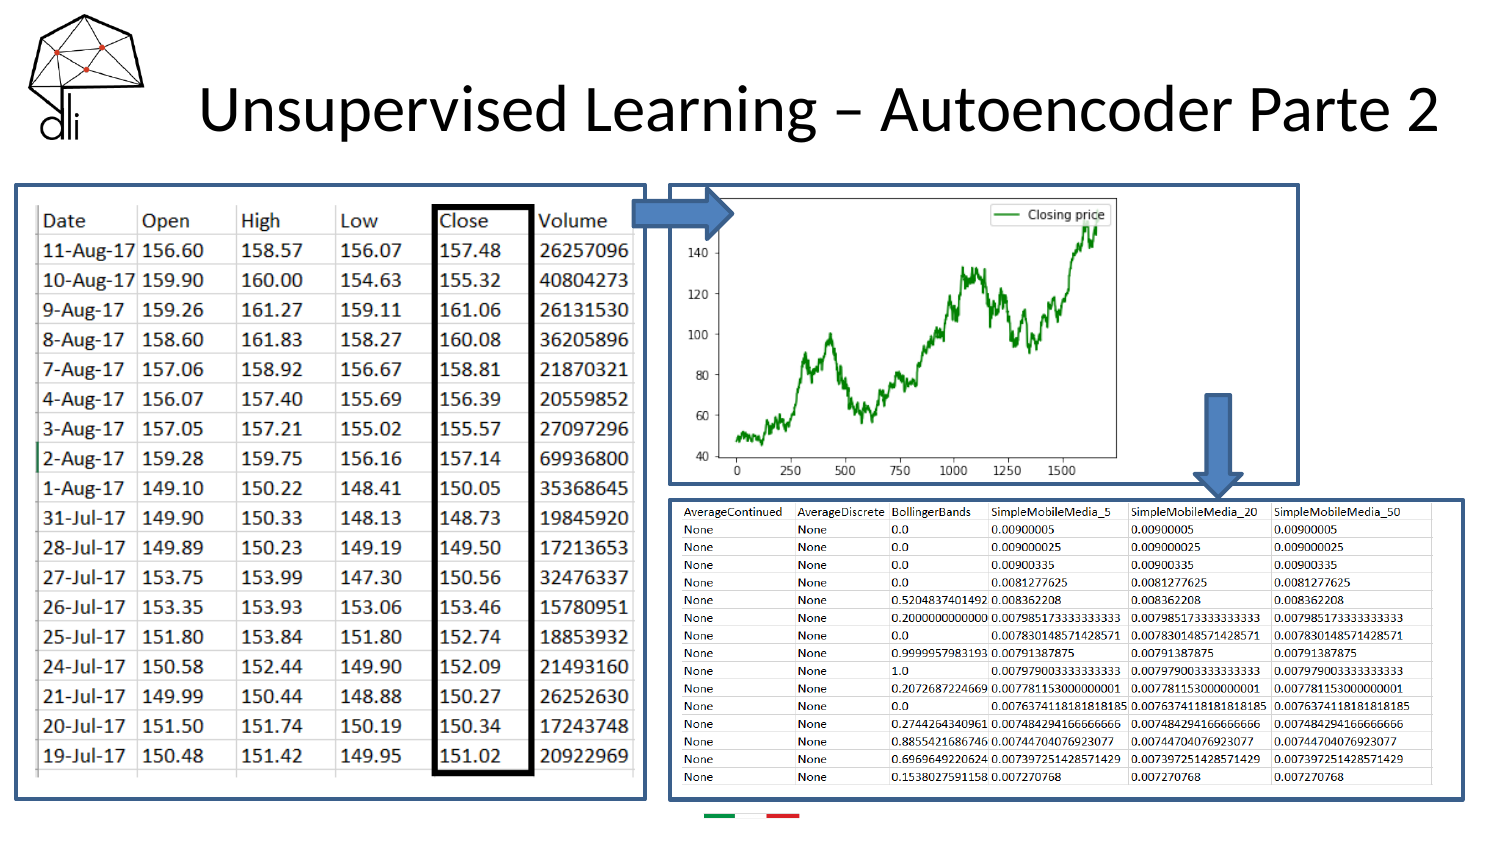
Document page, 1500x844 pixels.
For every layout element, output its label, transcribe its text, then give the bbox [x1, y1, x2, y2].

picture [682, 503, 1434, 785]
text_box [668, 498, 1465, 802]
picture [702, 811, 800, 820]
text_box [631, 198, 673, 229]
picture [679, 186, 1128, 486]
text_box [668, 183, 1300, 486]
text_box [14, 183, 647, 801]
picture [33, 203, 636, 781]
text_box Unsupervised Learning – Autoencoder Parte 2 [183, 57, 1457, 152]
picture [0, 0, 178, 167]
text_box [1192, 393, 1244, 500]
